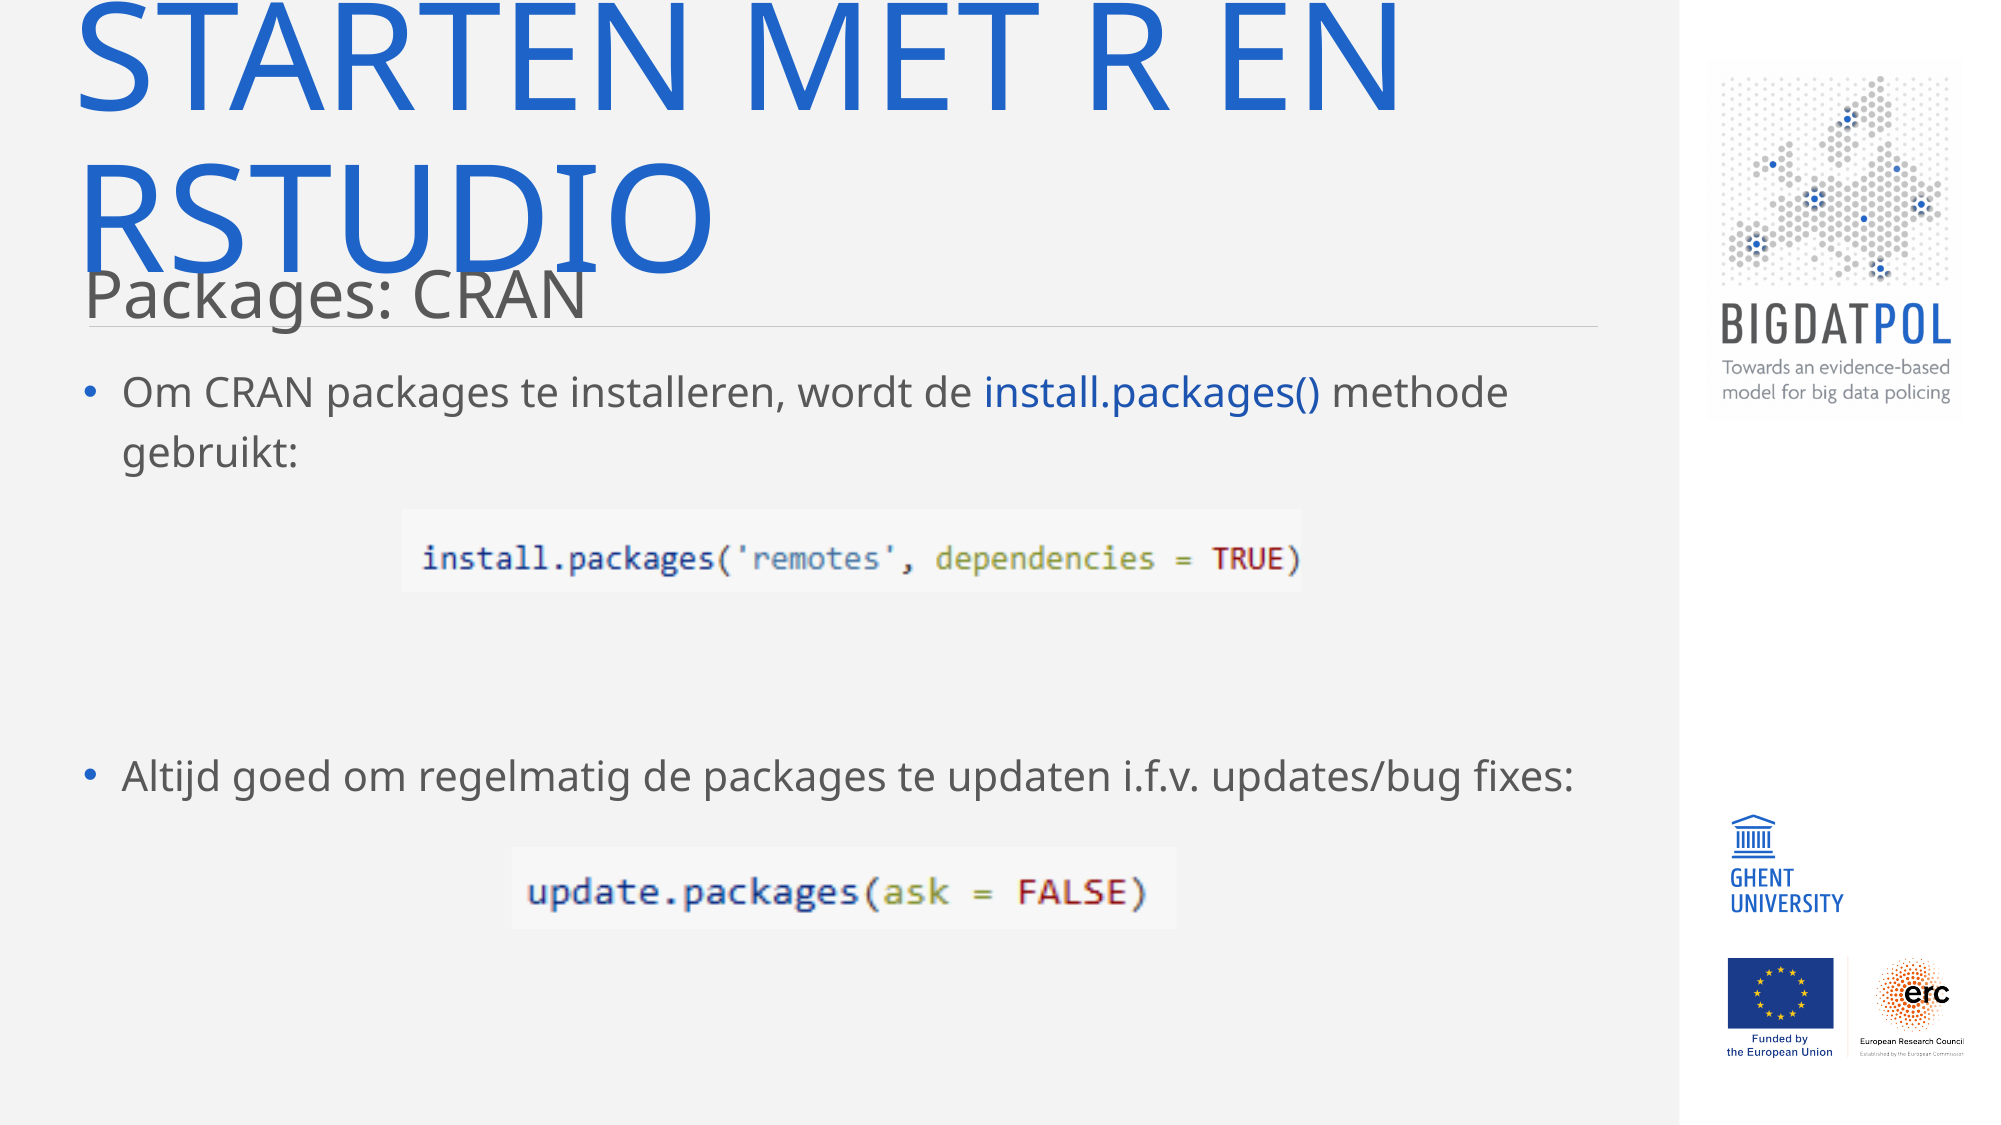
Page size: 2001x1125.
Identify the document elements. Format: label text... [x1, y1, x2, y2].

picture [401, 509, 1302, 592]
picture [1707, 59, 1963, 421]
title Starten met r en rstudio [58, 53, 1599, 233]
picture [511, 847, 1177, 930]
picture [1688, 781, 1964, 1058]
list Om CRAN packages te installeren, wordt de install.packages() methode gebruikt: Altijd goed om regelmatig de packages te updaten i.f.v. updates/bug fixes: [68, 348, 1599, 1125]
list Packages: CRAN [68, 233, 1599, 336]
